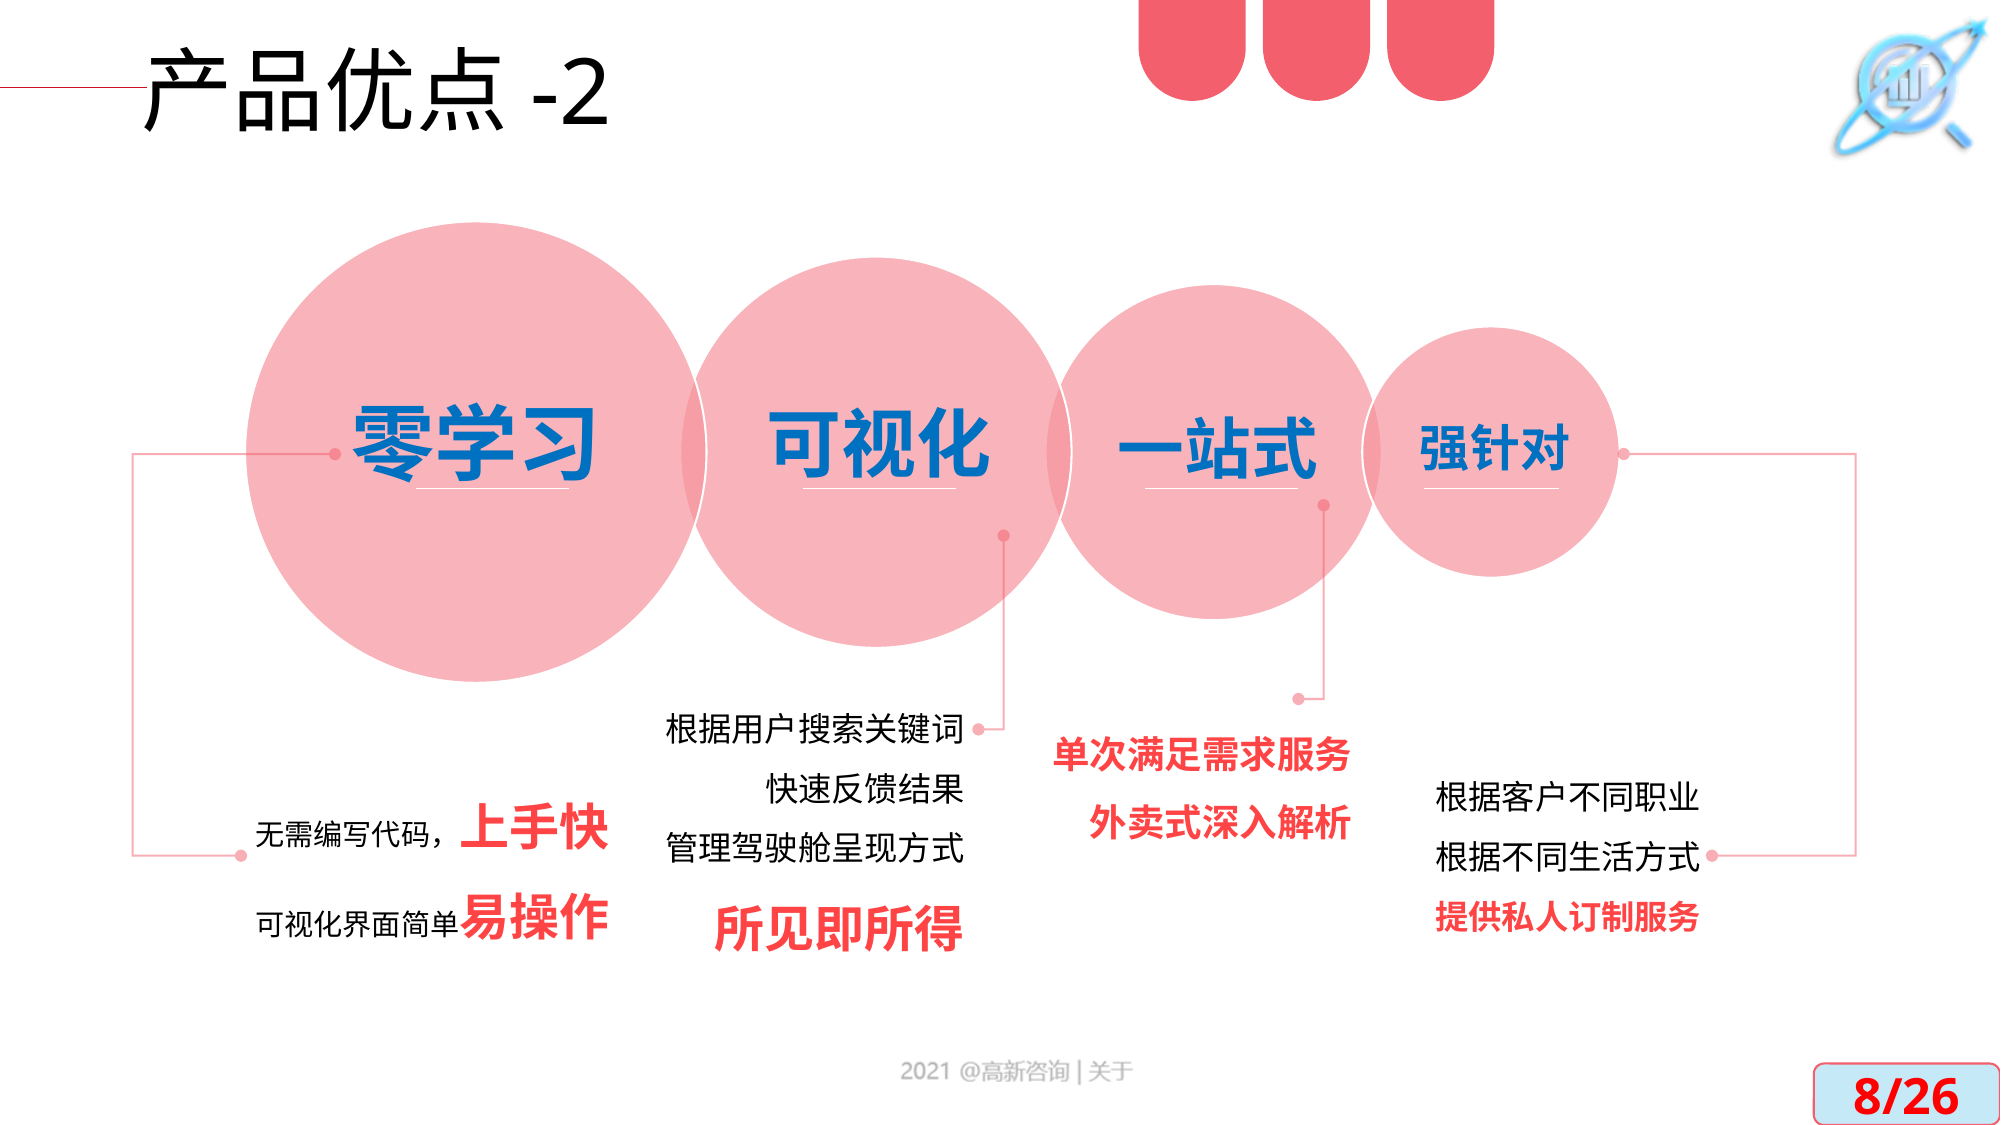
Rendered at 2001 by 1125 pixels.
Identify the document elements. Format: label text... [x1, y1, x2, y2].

text_box [1292, 683, 1325, 703]
text_box 产品优点-2 [126, 25, 628, 151]
text_box [975, 683, 1005, 736]
picture [1819, 0, 2000, 181]
text_box [132, 454, 282, 862]
text_box 根据用户搜索关键词 快速反馈结果 管理驾驶舱呈现方式 所见即所得 [621, 683, 975, 963]
text_box [1617, 447, 1857, 862]
text_box [1382, 326, 1612, 409]
text_box 无需编写代码，上手快 可视化界面简单易操作 [245, 759, 621, 950]
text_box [1138, 0, 1495, 101]
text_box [245, 221, 1382, 683]
text_box 根据客户不同职业 根据不同生活方式 提供私人订制服务 [1358, 751, 1712, 941]
text_box 8/26 [1812, 1062, 2000, 1125]
text_box [1382, 485, 1616, 578]
picture [0, 1028, 1974, 1110]
text_box 强针对 [1382, 409, 1628, 485]
text_box 单次满足需求服务 外卖式深入解析 [1032, 703, 1363, 849]
